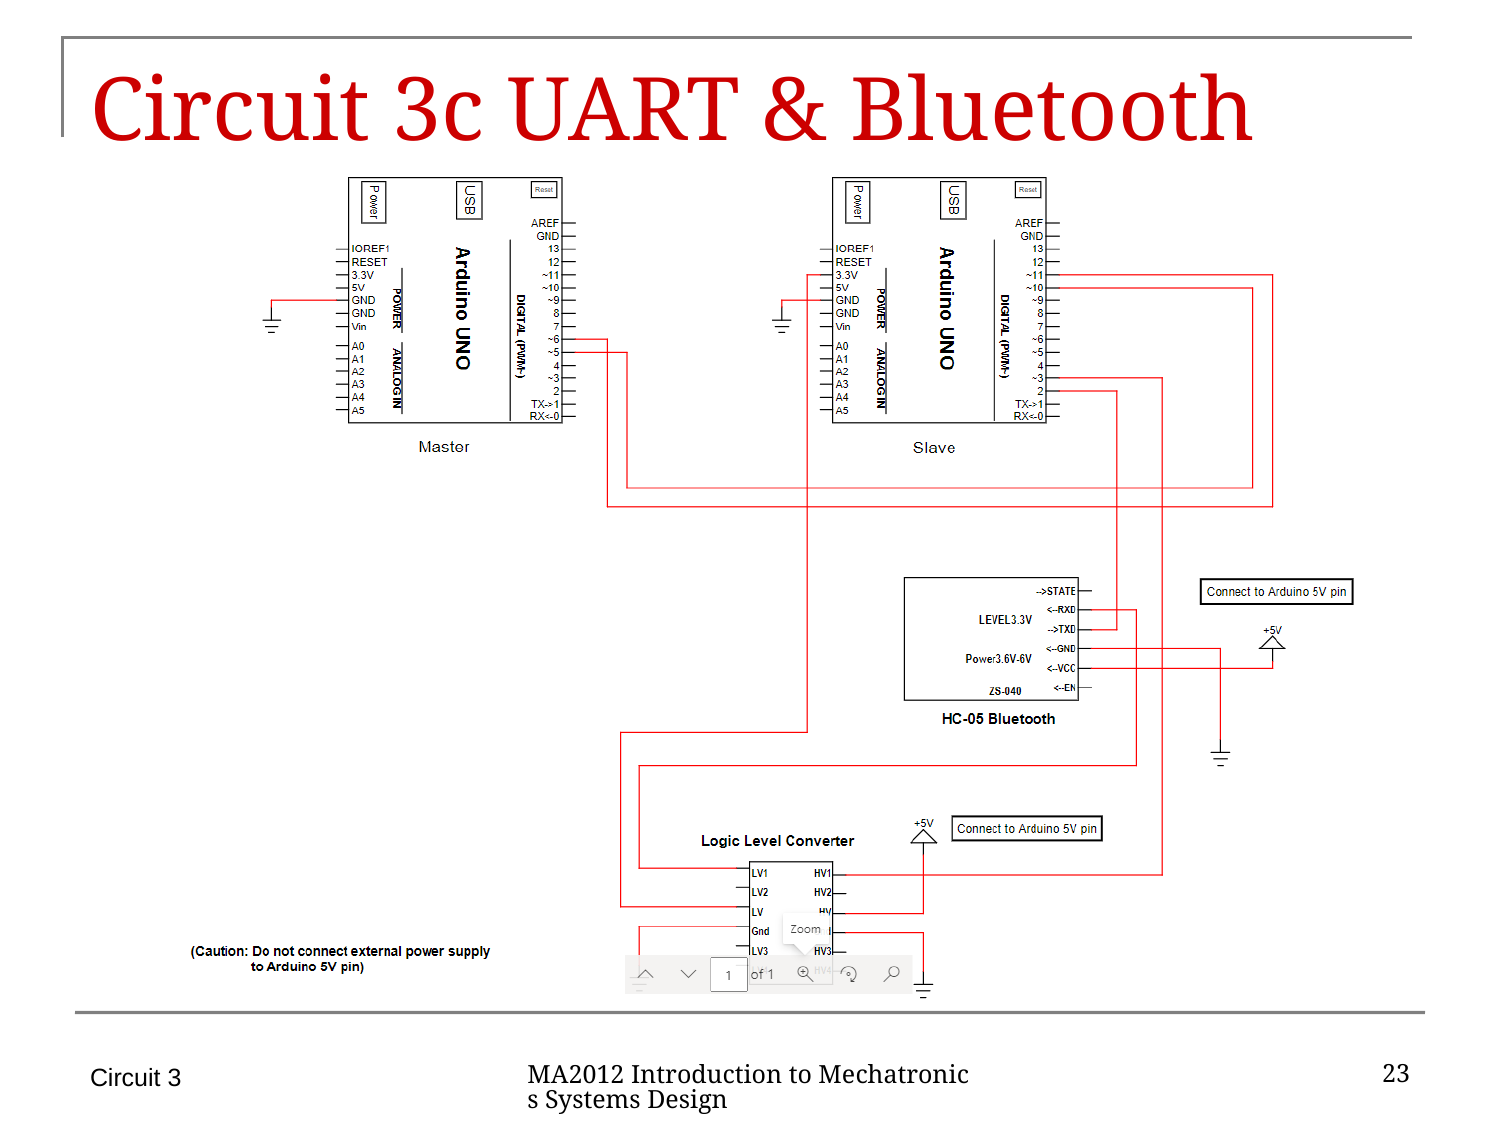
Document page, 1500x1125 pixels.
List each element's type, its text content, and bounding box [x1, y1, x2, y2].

slide_number 23 [1074, 1023, 1426, 1100]
footer MA2012 Introduction to Mechatronics Systems Design [512, 1024, 988, 1101]
title Circuit 3c UART & Bluetooth [75, 45, 1425, 233]
picture [185, 170, 1357, 1006]
slide_number Circuit 3 [74, 1023, 426, 1100]
